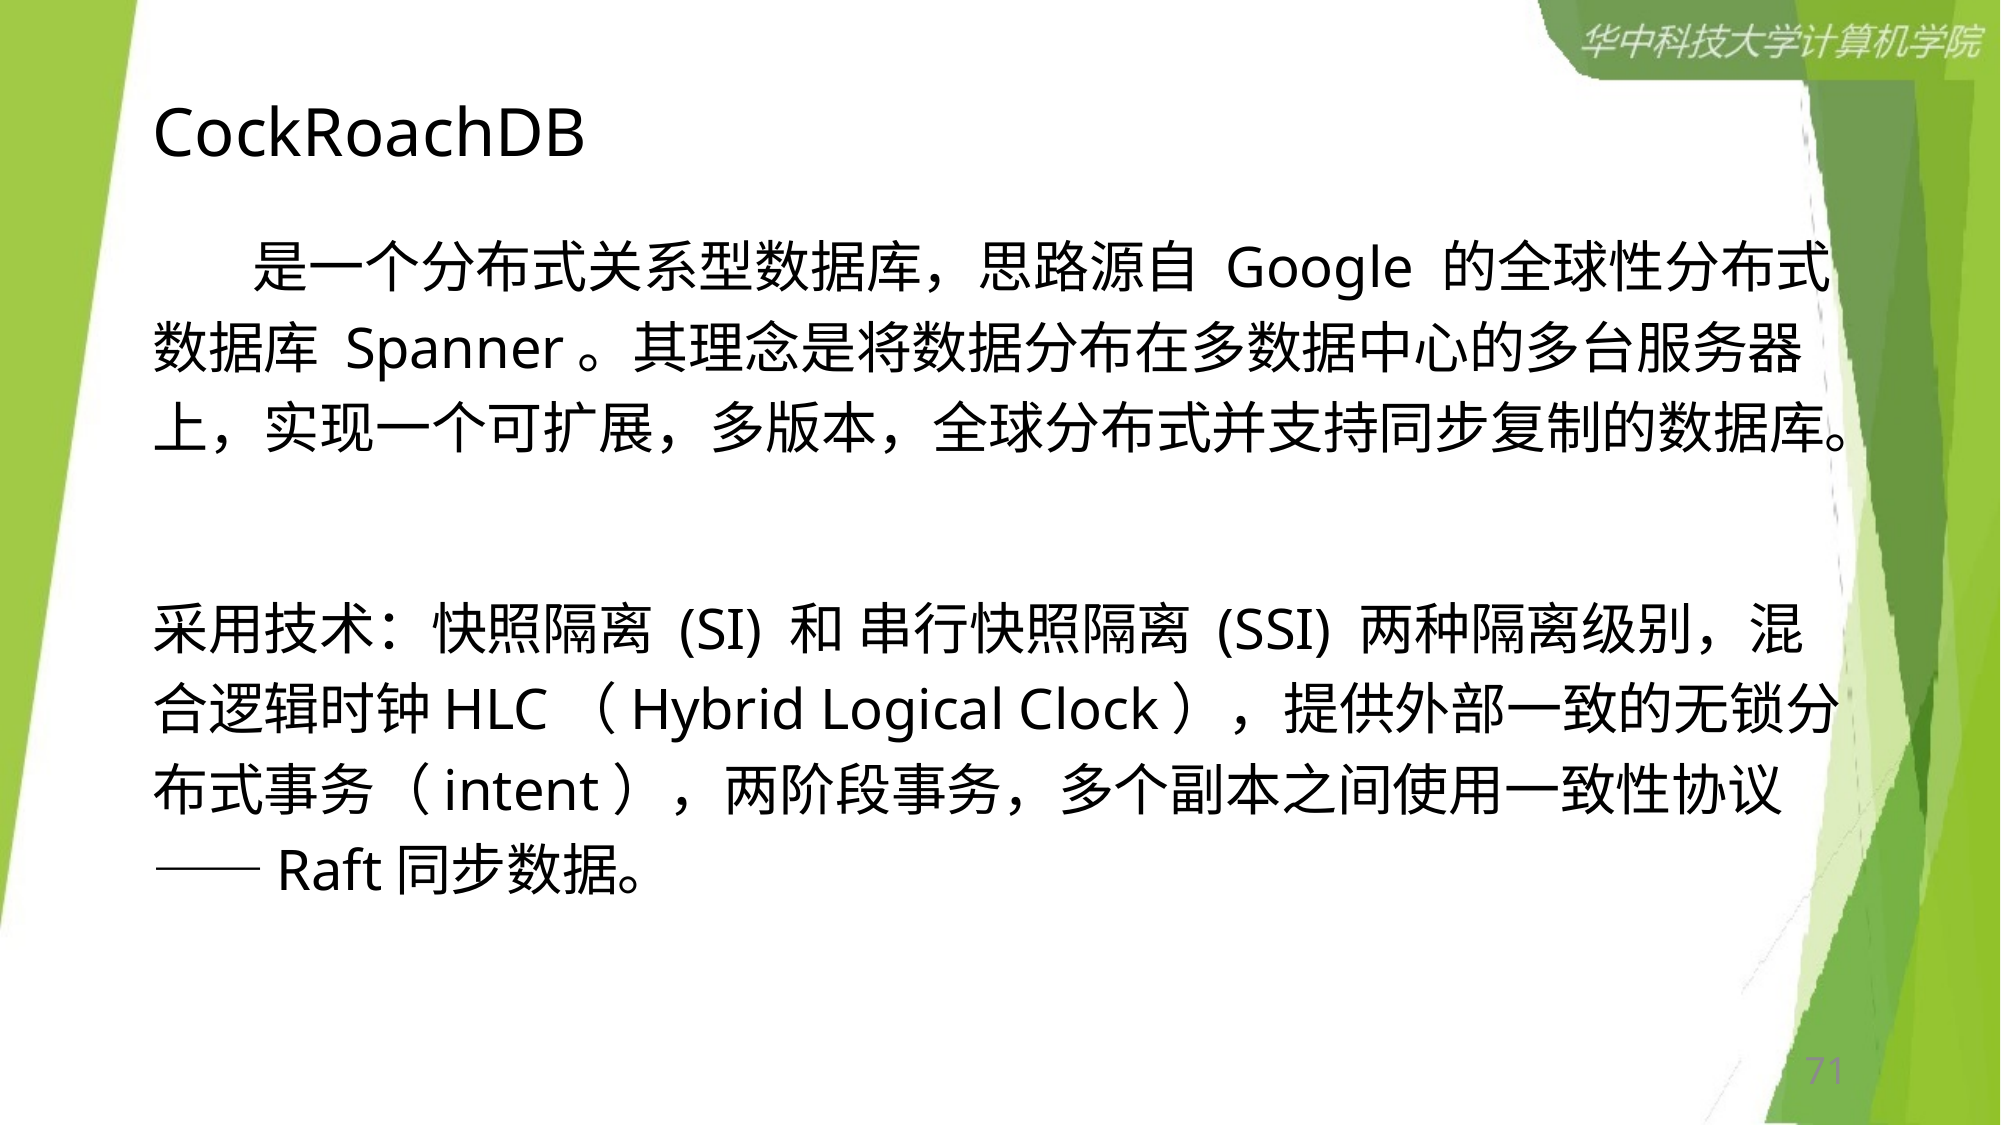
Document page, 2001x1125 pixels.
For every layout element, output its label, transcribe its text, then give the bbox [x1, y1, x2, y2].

picture [0, 0, 2001, 1125]
slide_number 71 [1412, 1042, 1863, 1103]
list 是一个分布式关系型数据库，思路源自 Google 的全球性分布式数据库 Spanner。其理念是将数据分布在多数据中心的多台服务器上，实现一个可扩展，多版本，全球分布式并支持同步复制的数据库。 采用技术：快照隔离 (SI) 和 串行快照隔离 (SSI) 两种隔离级别，混合逻辑时钟HLC（Hybrid Logical Clock），提供外部一致的无锁分布式事务（intent），两阶段事务，多个副本之间使用一致性协议——Raft同步数据。 [137, 210, 1863, 925]
title CockRoachDB [137, 59, 1863, 210]
